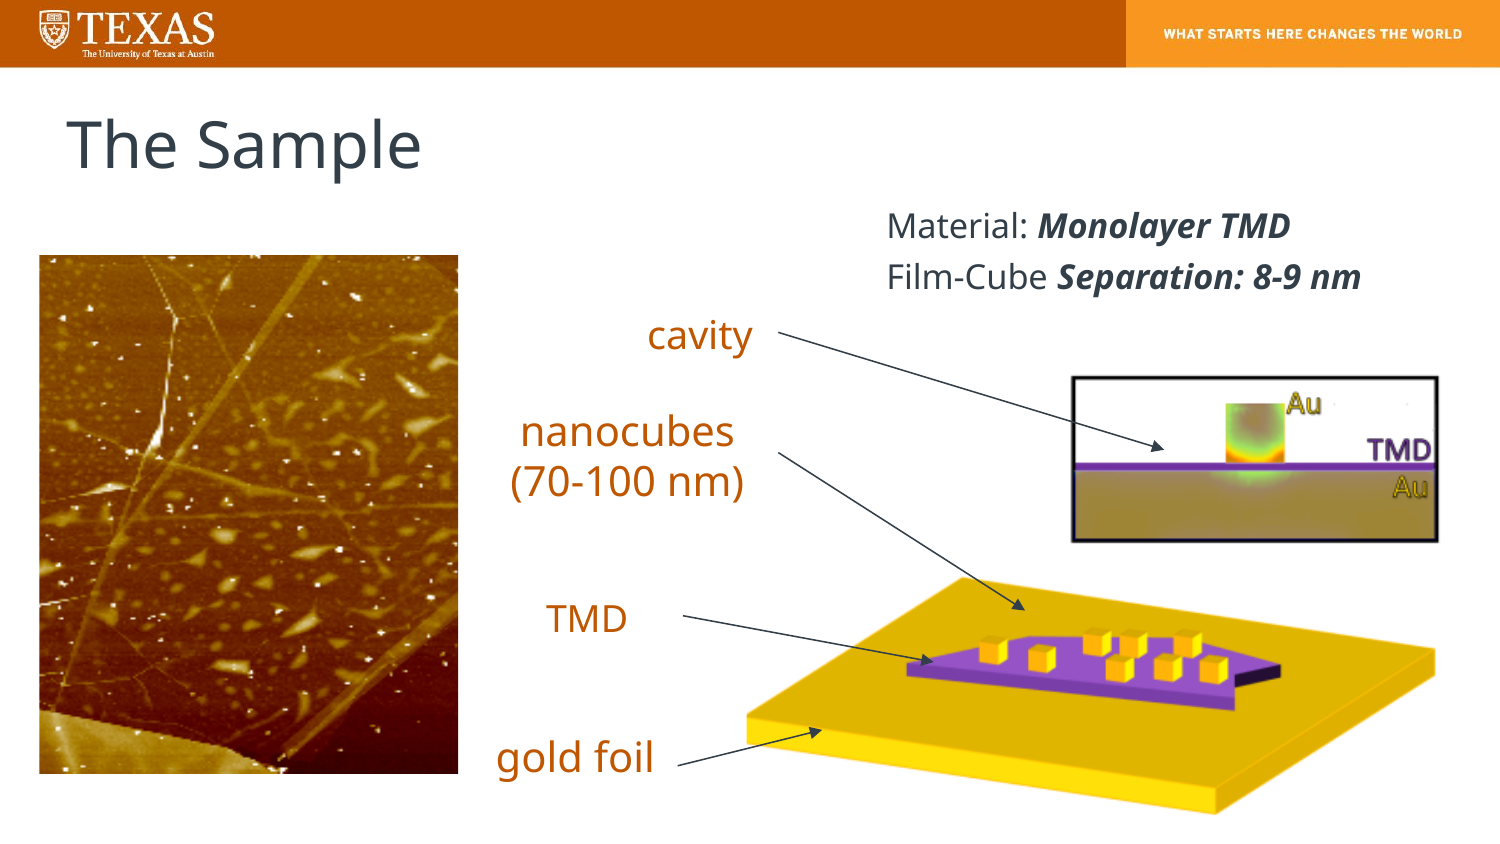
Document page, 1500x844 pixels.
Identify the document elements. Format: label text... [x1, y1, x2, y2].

title The Sample [51, 95, 1449, 190]
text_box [682, 615, 934, 663]
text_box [778, 456, 1026, 611]
picture [0, 0, 1500, 844]
list Material: Monolayer TMD Film-Cube Separation: 8-9 nm [871, 196, 1403, 340]
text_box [778, 332, 1165, 450]
text_box gold foil [458, 715, 693, 788]
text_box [677, 729, 823, 766]
text_box nanocubes (70-100 nm) [476, 389, 741, 516]
text_box TMD [491, 579, 683, 652]
text_box cavity [621, 294, 779, 367]
